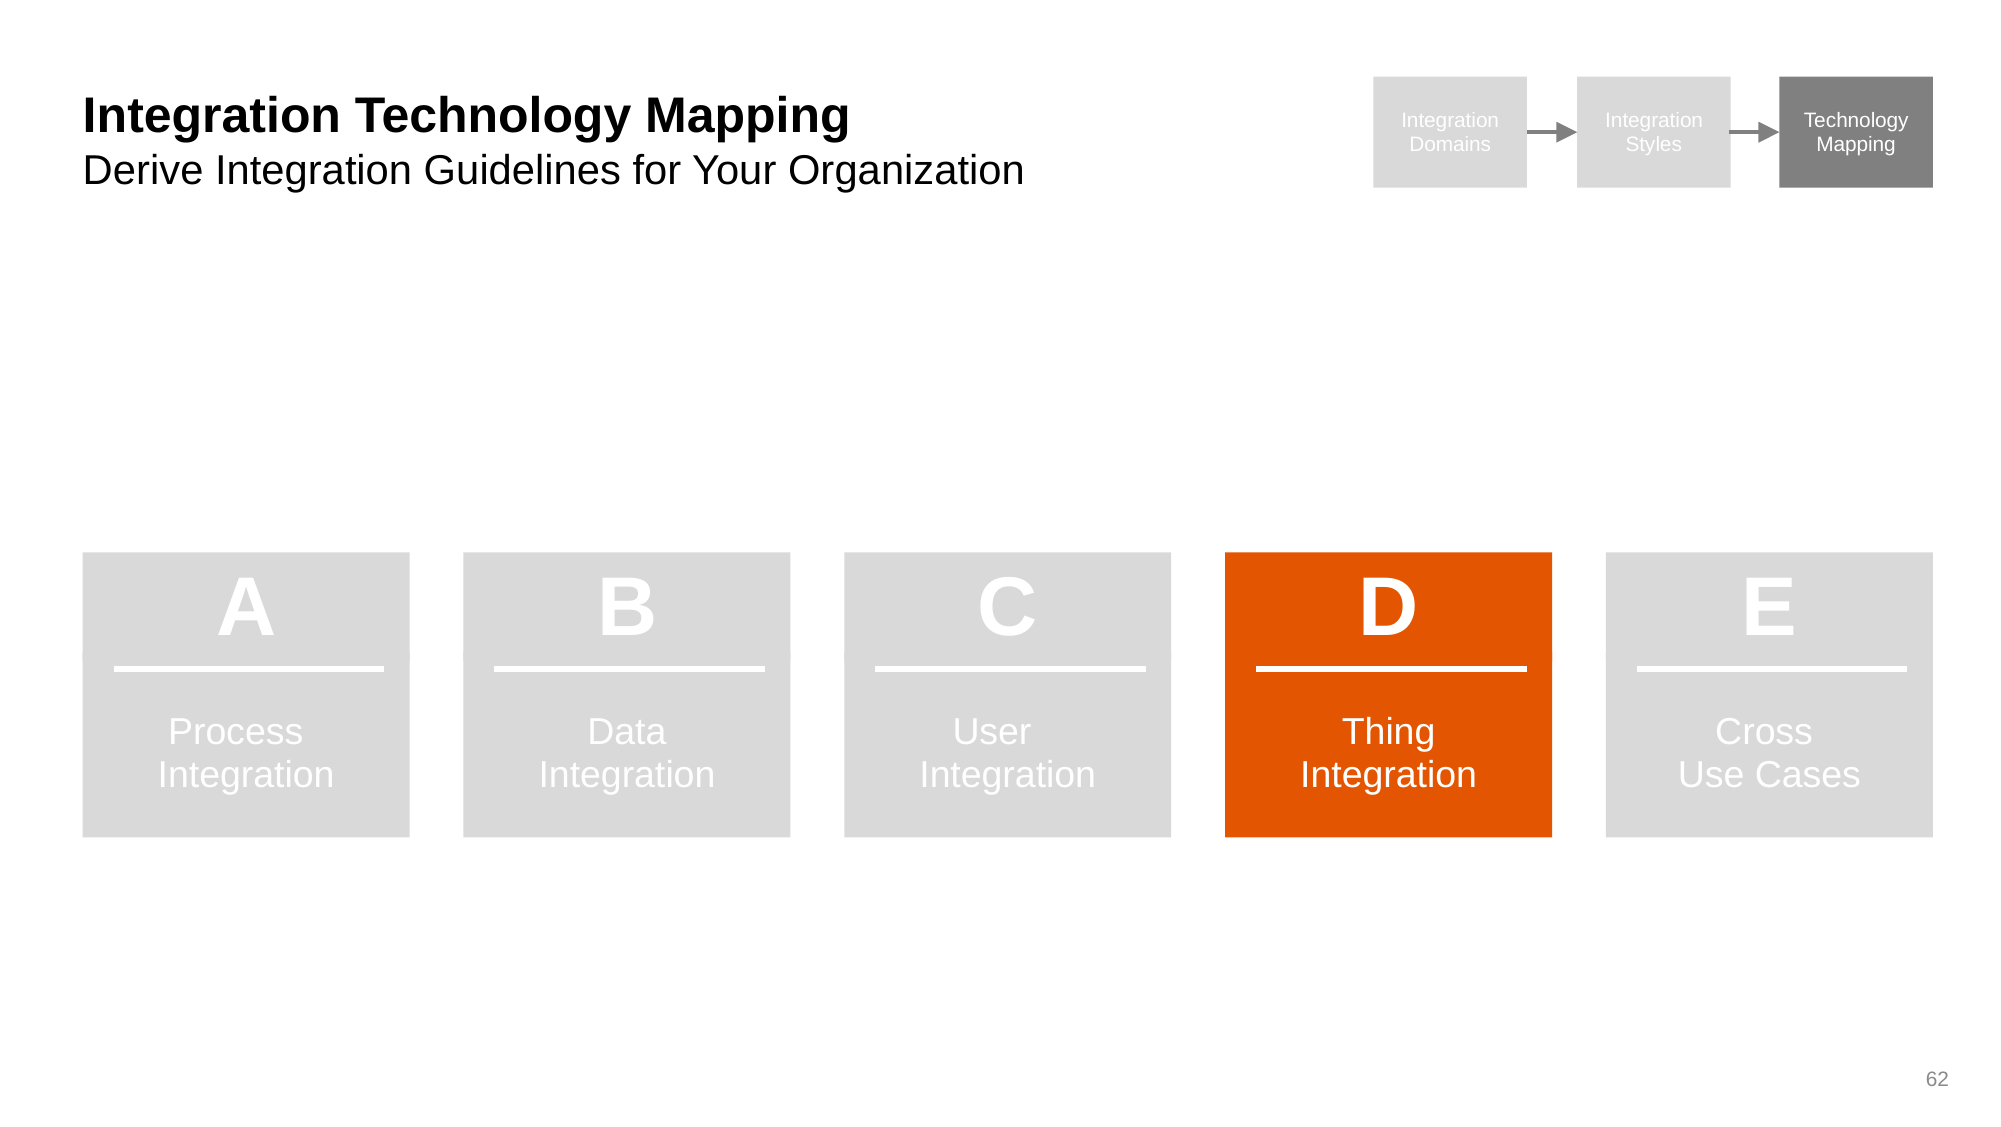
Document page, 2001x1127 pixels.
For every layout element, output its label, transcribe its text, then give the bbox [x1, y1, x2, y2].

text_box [1224, 552, 1553, 838]
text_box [1373, 76, 1934, 188]
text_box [1605, 552, 1934, 838]
slide_number 62 [1502, 1047, 1969, 1108]
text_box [463, 552, 791, 838]
text_box Integration Technology Mapping Derive Integration Guidelines for Your Organization [82, 82, 1370, 193]
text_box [844, 552, 1172, 838]
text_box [82, 552, 410, 838]
